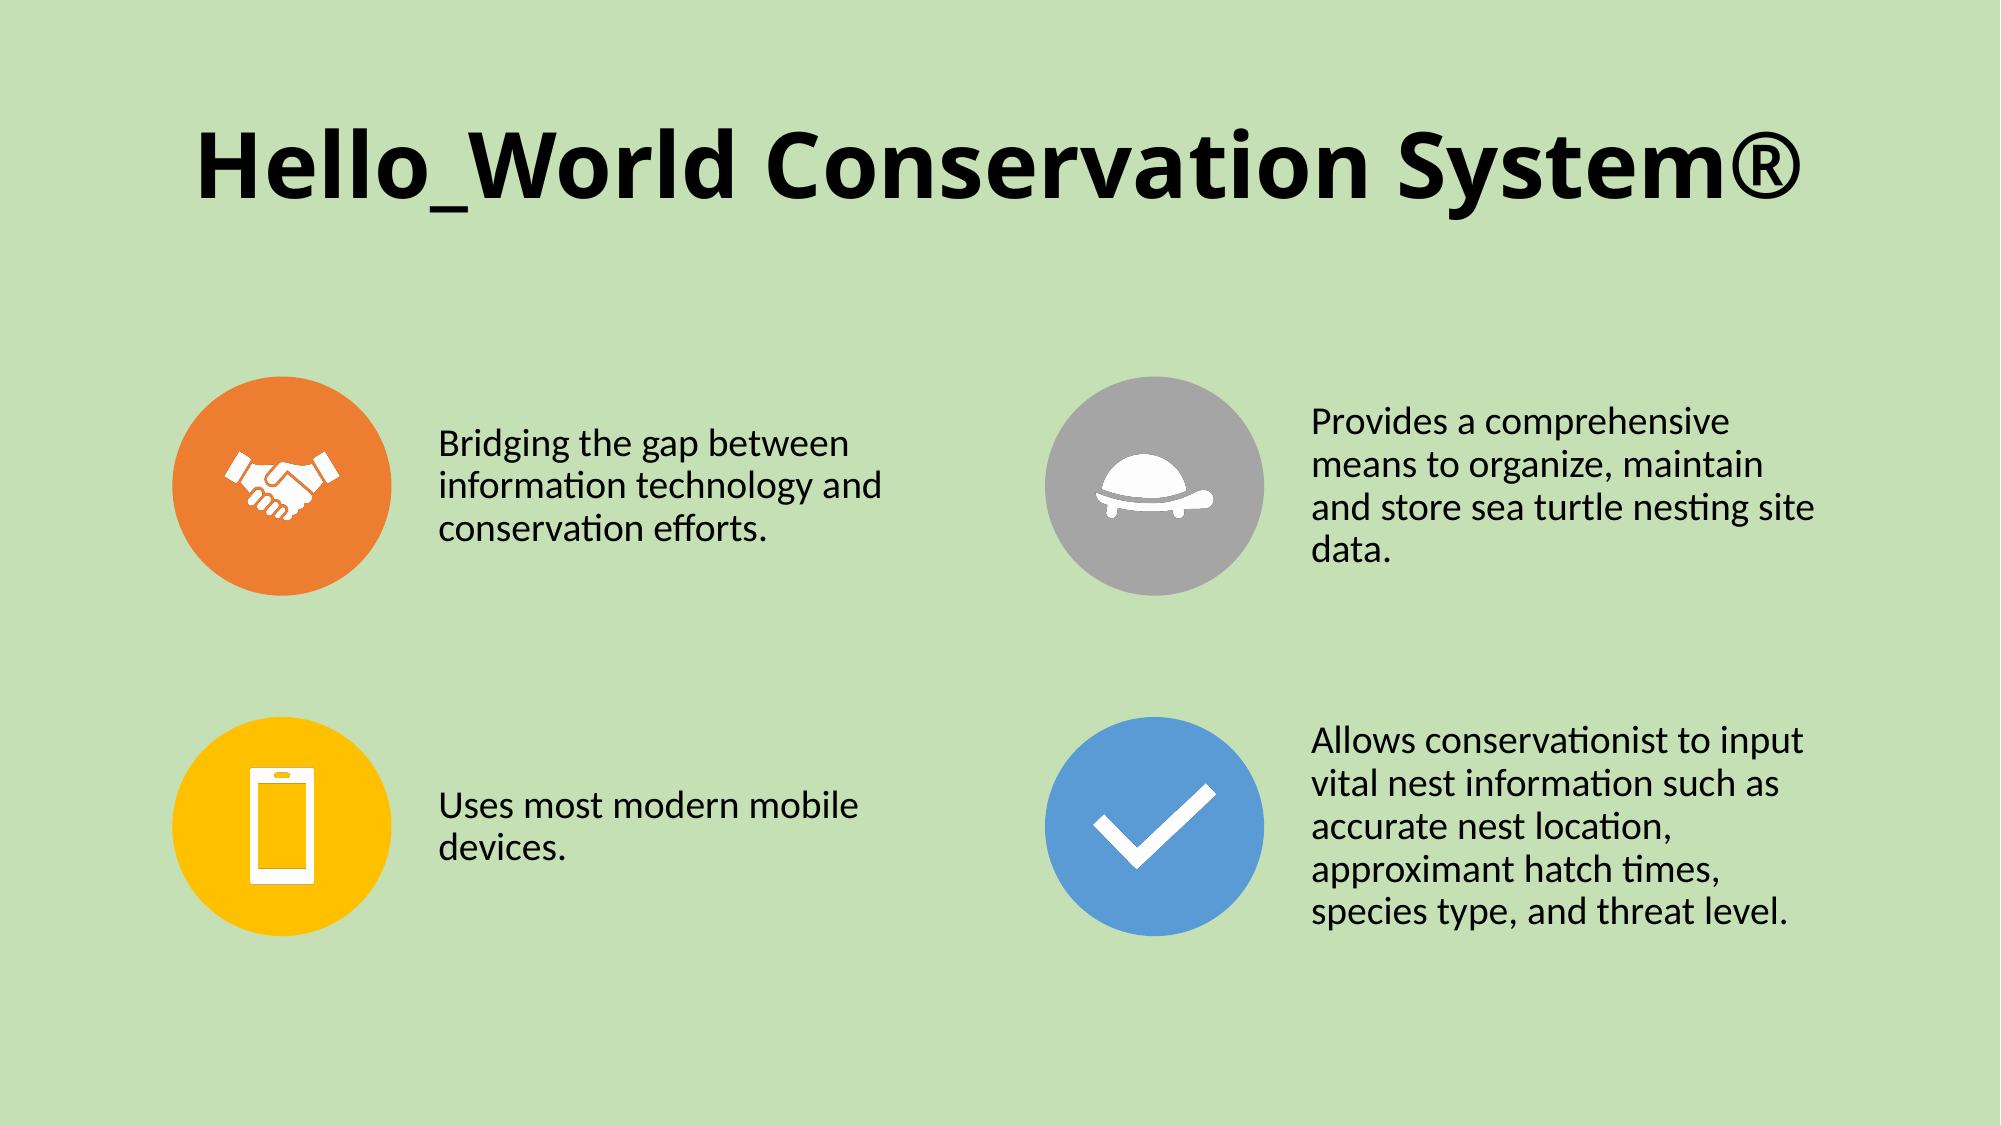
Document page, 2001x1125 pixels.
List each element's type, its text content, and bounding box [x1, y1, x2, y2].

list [137, 299, 1863, 1014]
title Hello_World Conservation System® [137, 59, 1863, 278]
